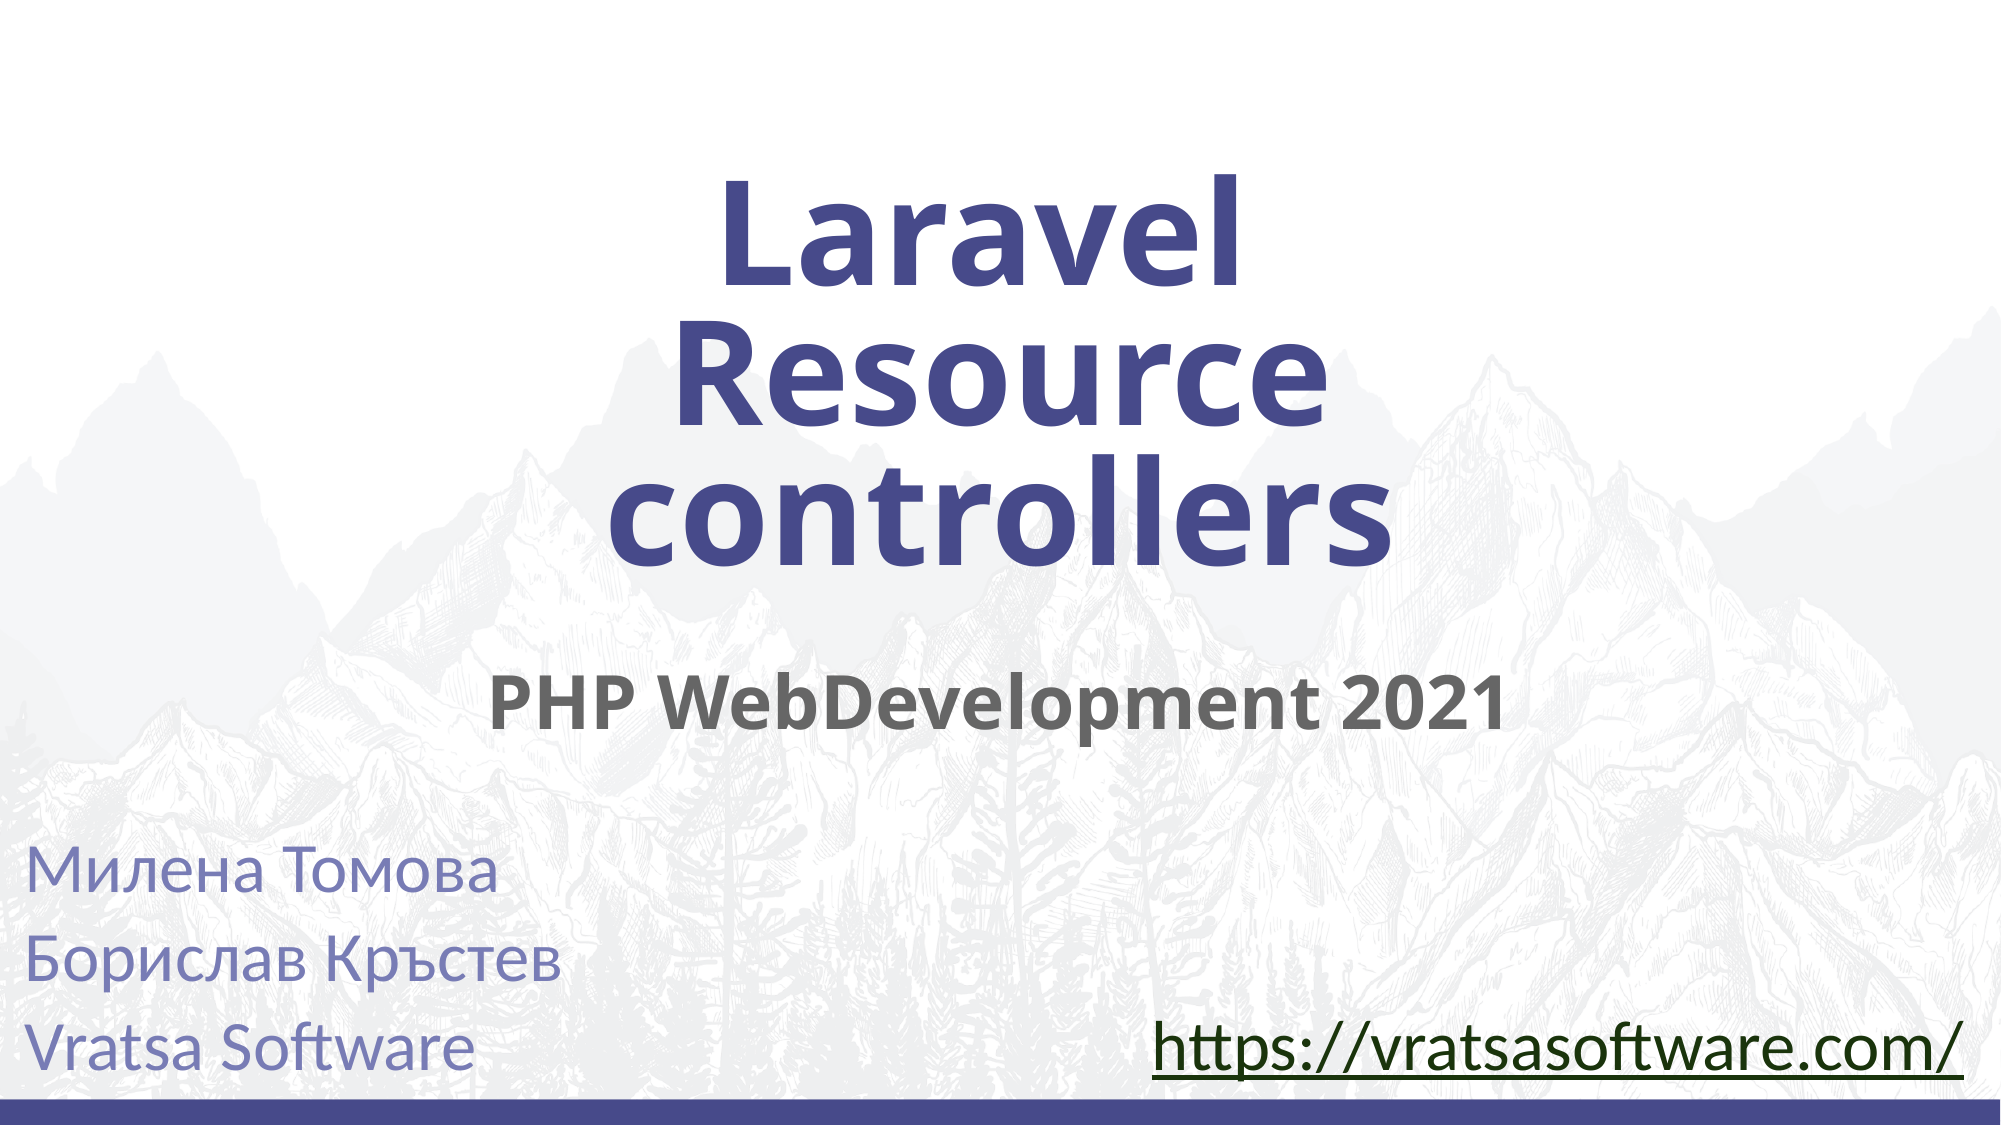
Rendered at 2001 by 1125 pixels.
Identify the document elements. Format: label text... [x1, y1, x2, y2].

list https://vratsasoftware.com/ [1005, 917, 1987, 1091]
text_box PHP WebDevelopment 2021 [100, 644, 1900, 755]
title Laravel Resource controllers [163, 56, 1837, 644]
list Милена Томова Борислав Кръстев Vratsa Software [18, 880, 1005, 1091]
